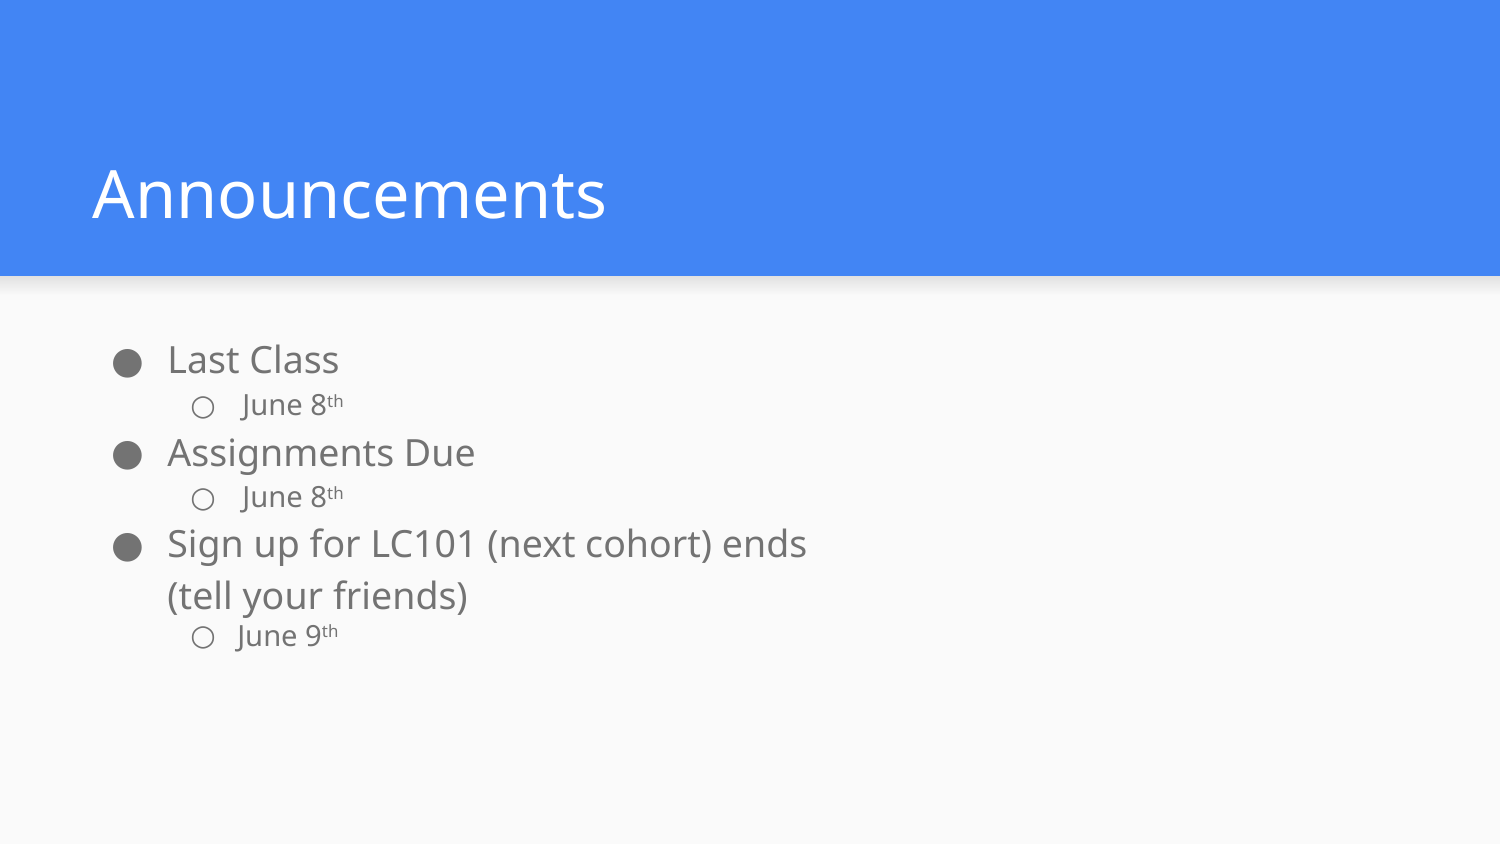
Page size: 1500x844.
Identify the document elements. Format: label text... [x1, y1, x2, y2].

title Announcements [77, 121, 1427, 248]
list Last Class June 8th Assignments Due June 8th Sign up for LC101 (next cohort) ends (tell your friends) June 9th [77, 314, 833, 759]
